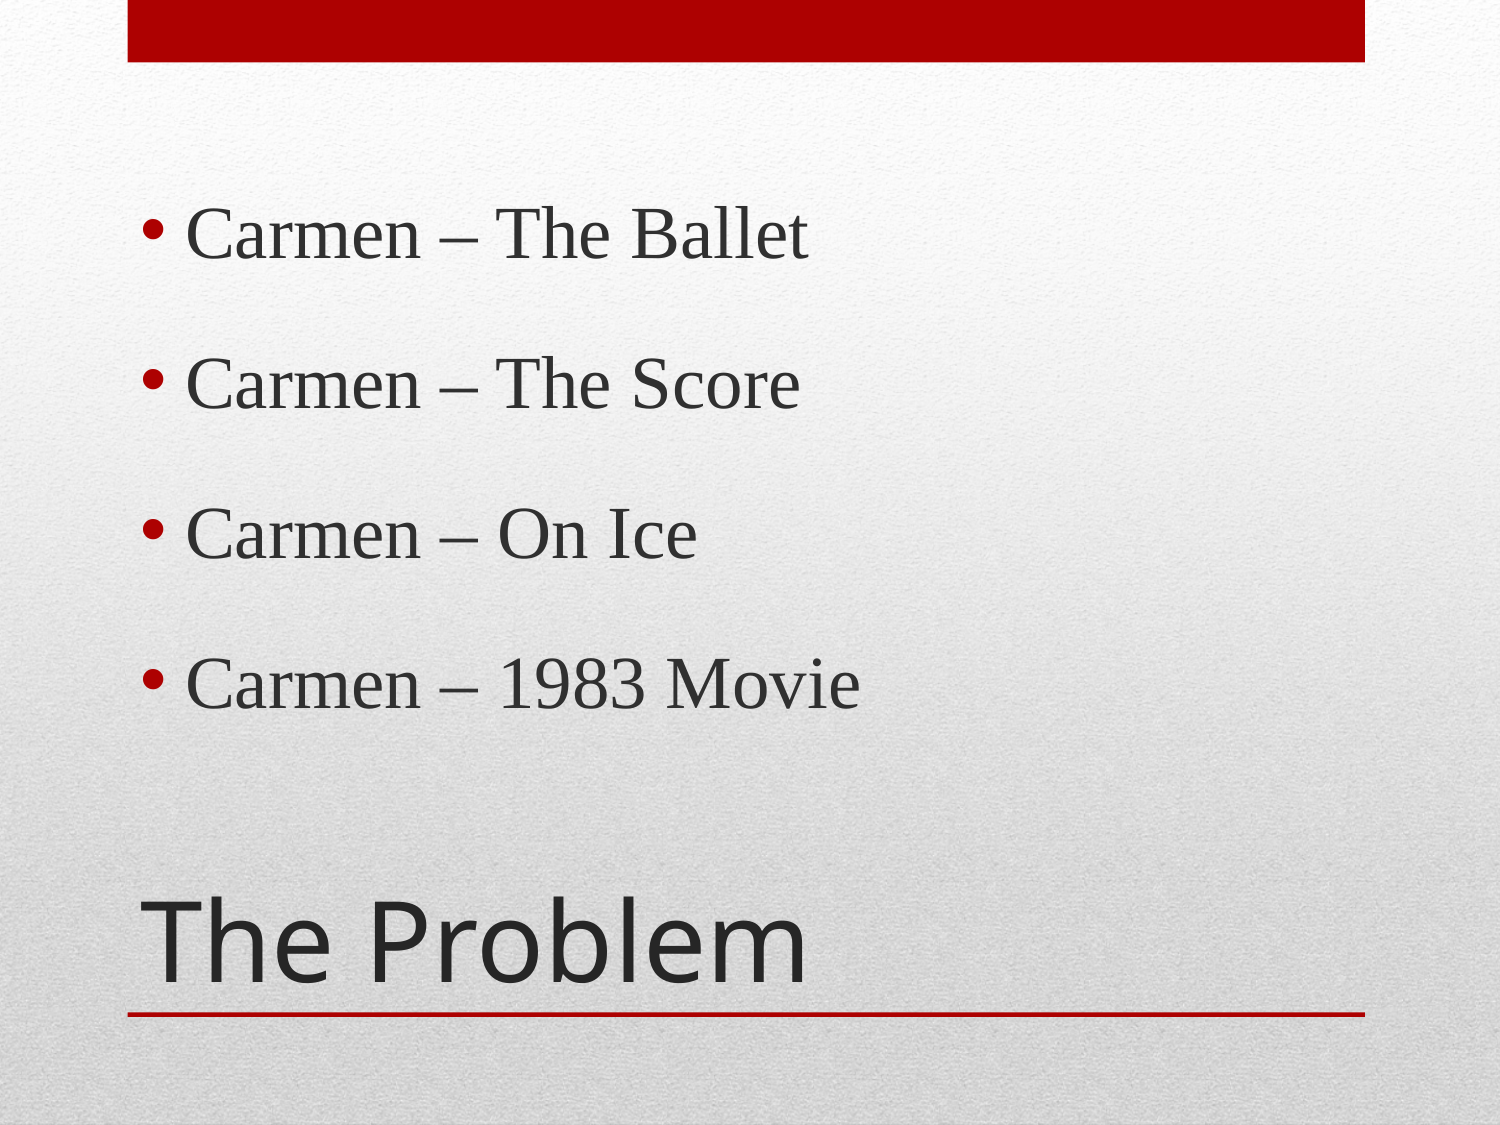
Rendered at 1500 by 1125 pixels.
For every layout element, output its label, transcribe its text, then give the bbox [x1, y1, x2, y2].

title The Problem [125, 750, 1238, 1013]
list Carmen – The Ballet Carmen – The Score Carmen – On Ice Carmen – 1983 Movie [125, 112, 1363, 750]
